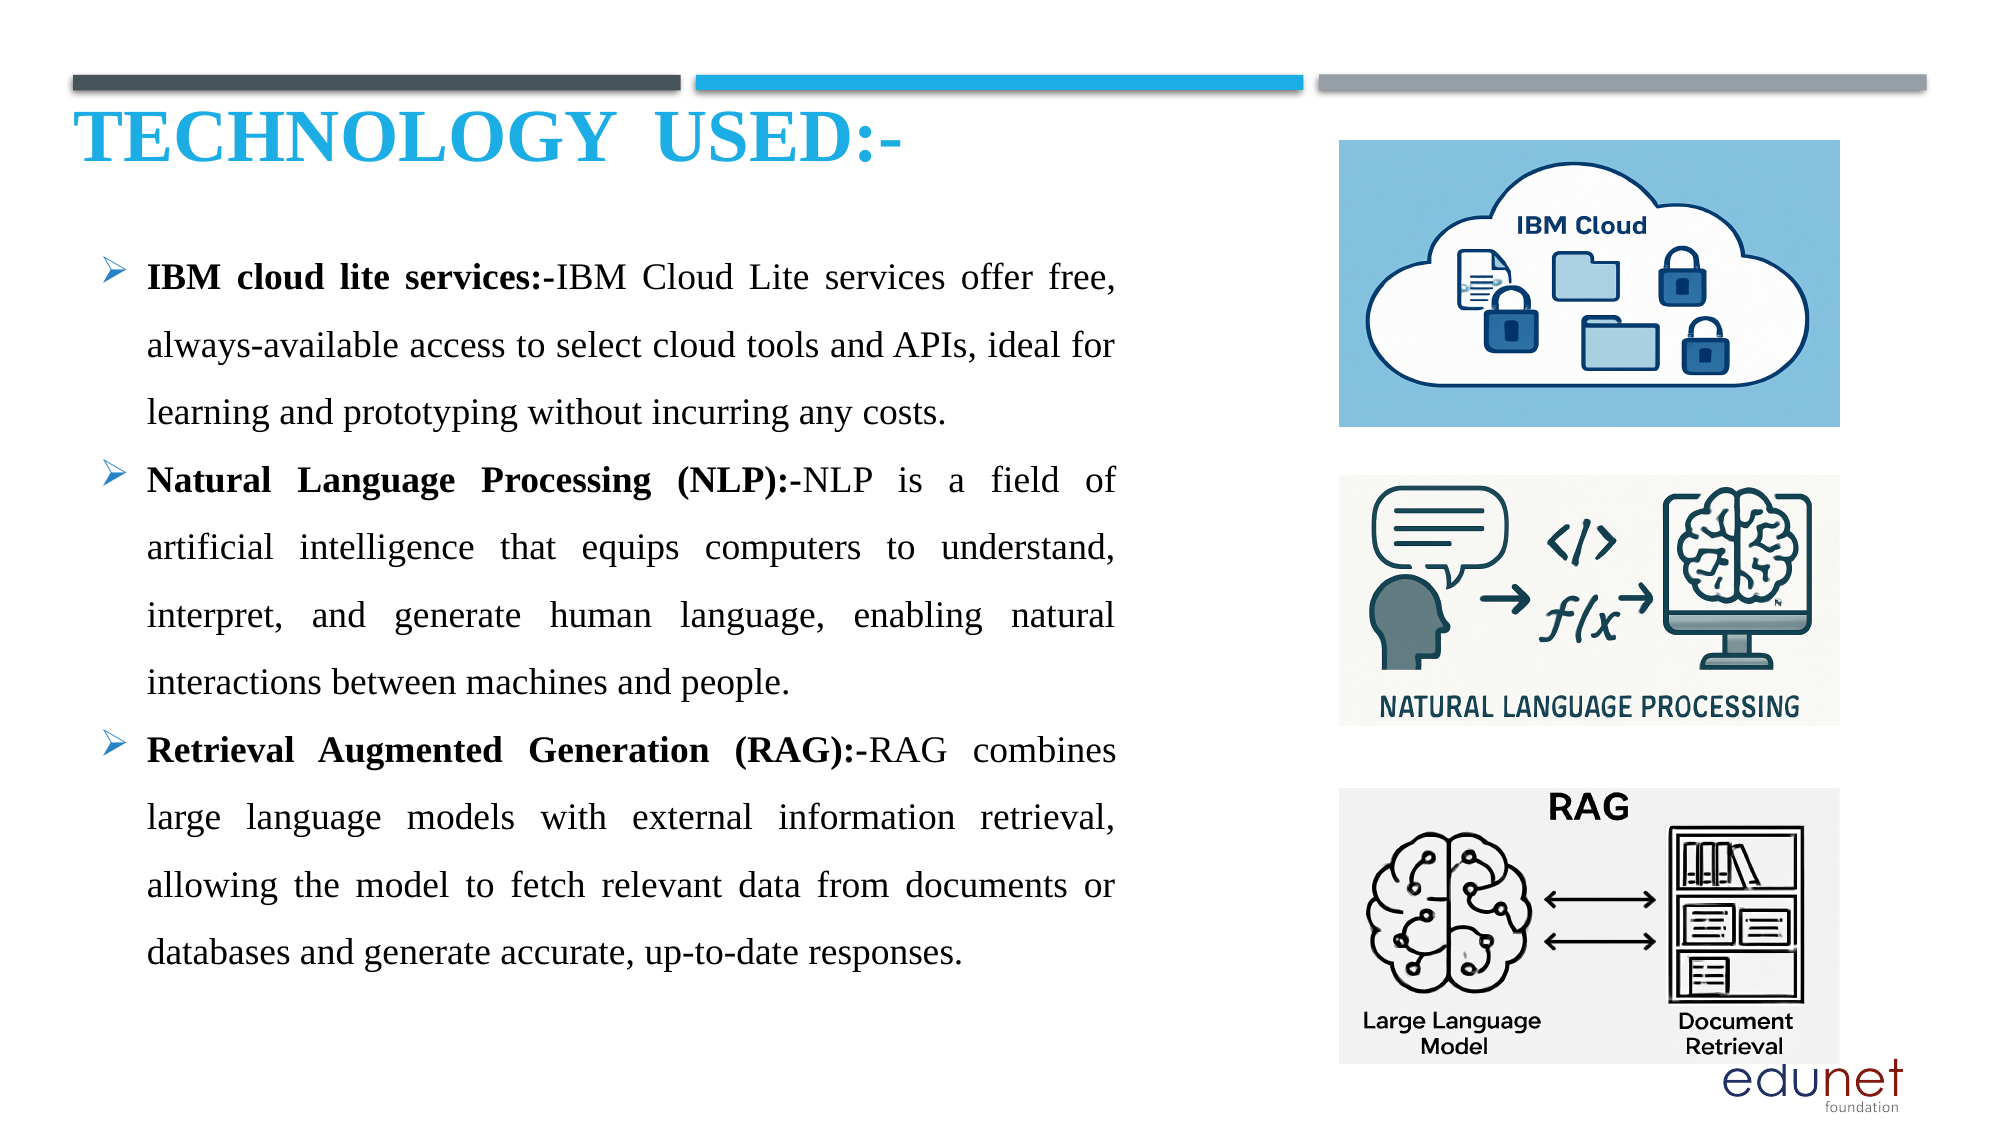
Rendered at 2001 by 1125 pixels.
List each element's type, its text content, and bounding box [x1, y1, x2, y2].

text_box IBM cloud lite services:-IBM Cloud Lite services offer free, always-available access to select cloud tools and APIs, ideal for learning and prototyping without incurring any costs. Natural Language Processing (NLP):-NLP is a field of artificial intelligence that equips computers to understand, interpret, and generate human language, enabling natural interactions between machines and people. Retrieval Augmented Generation (RAG):-RAG combines large language models with external information retrieval, allowing the model to fetch relevant data from documents or databases and generate accurate, up-to-date responses. [85, 222, 1132, 980]
title Technology used:- [58, 96, 1868, 184]
picture [1338, 474, 1841, 727]
picture [1338, 139, 1841, 428]
picture [1338, 787, 1905, 1116]
